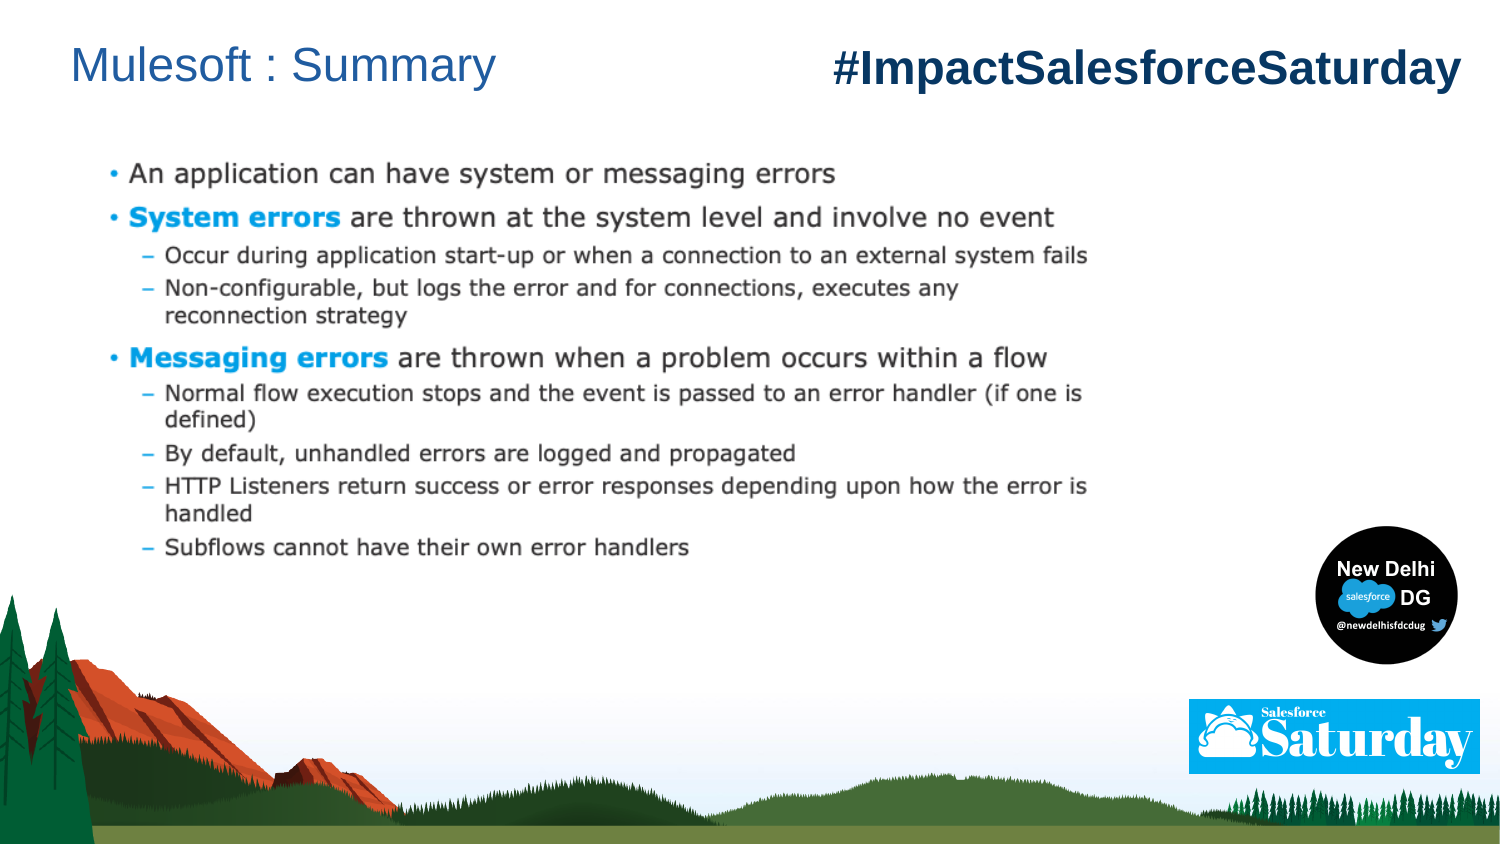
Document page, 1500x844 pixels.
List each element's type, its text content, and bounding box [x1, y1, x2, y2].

text_box [1196, 43, 1480, 147]
text_box #ImpactSalesforceSaturday [827, 35, 1478, 102]
picture [0, 0, 1500, 844]
title Mulesoft : Summary [69, 7, 1431, 93]
